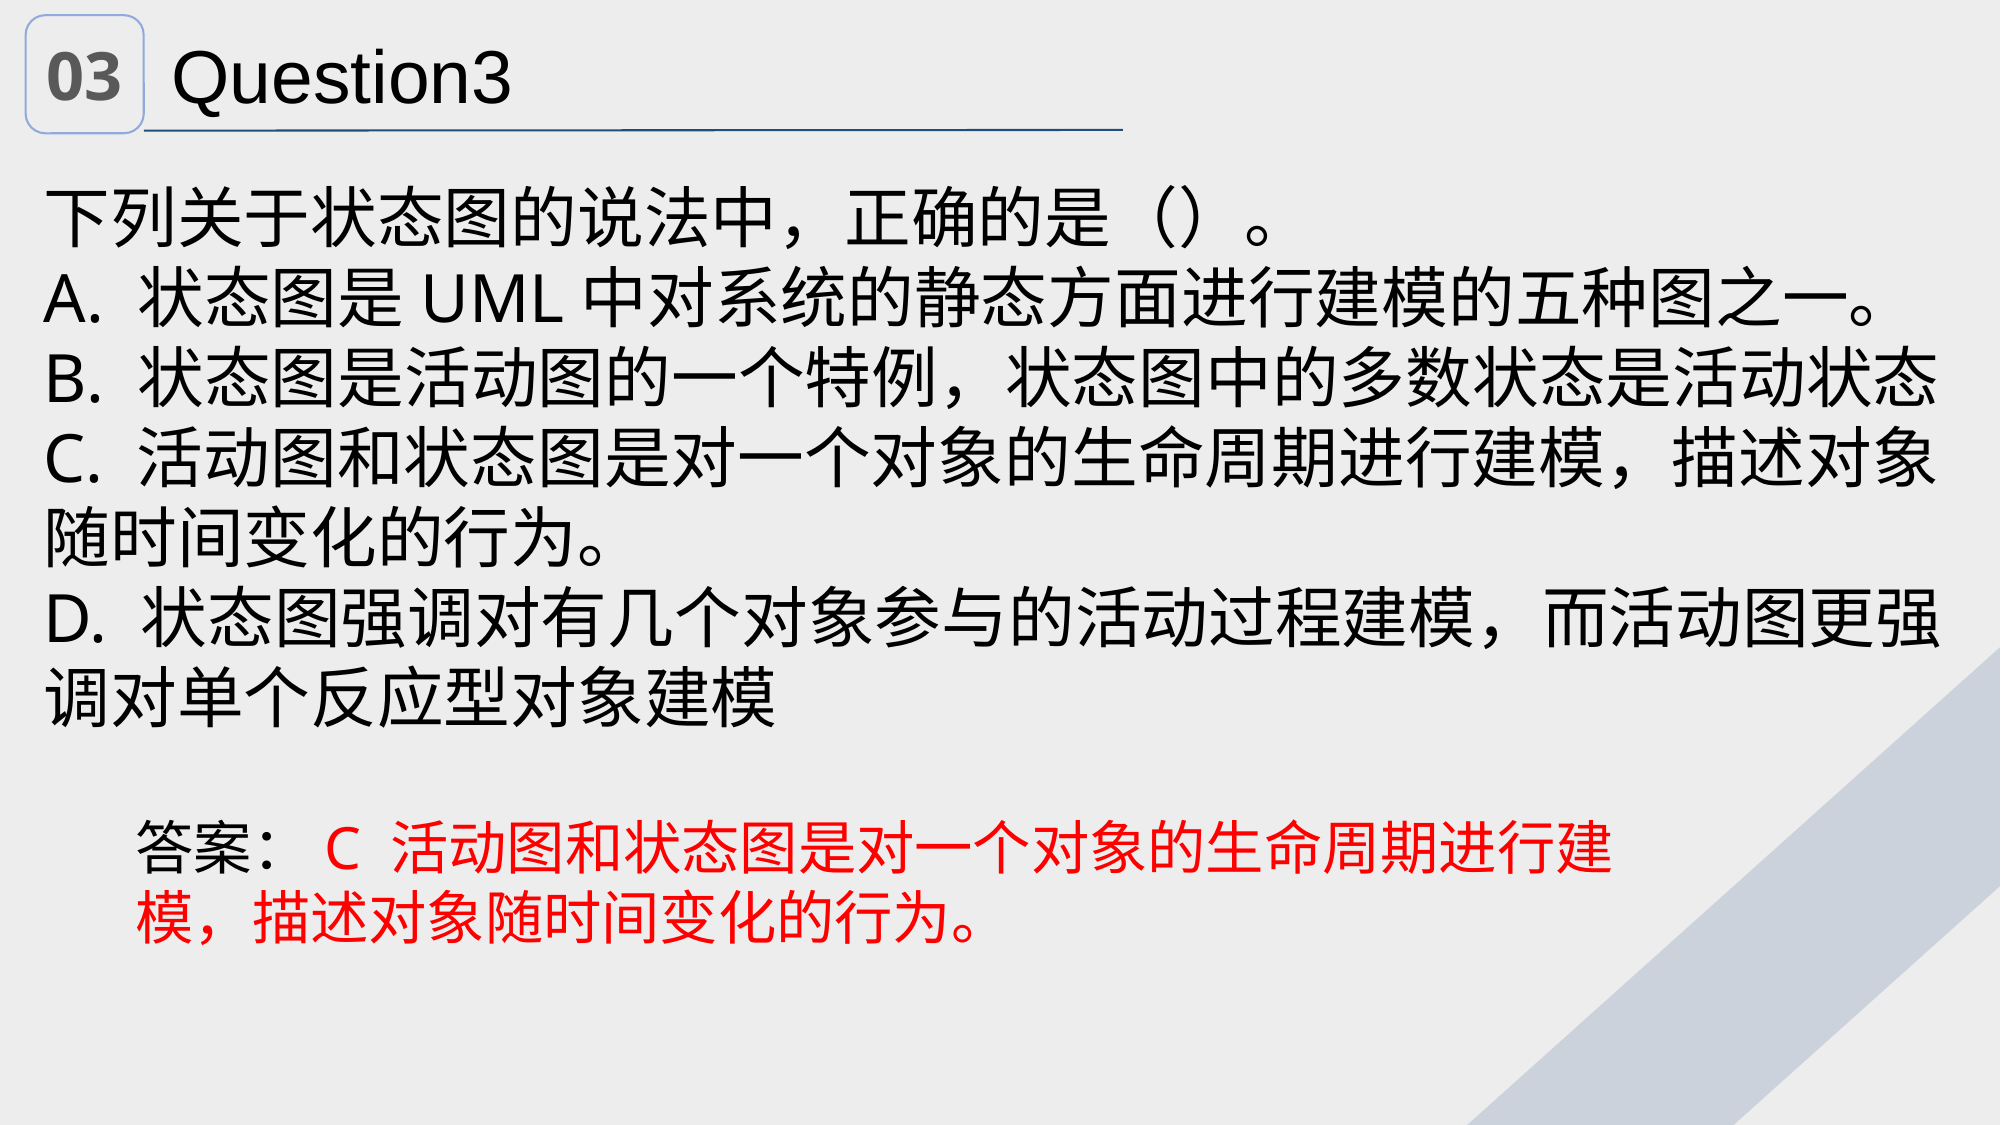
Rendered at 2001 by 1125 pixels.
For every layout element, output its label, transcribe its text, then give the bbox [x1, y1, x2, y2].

text_box 03 [24, 14, 143, 135]
text_box [1465, 645, 2000, 1125]
text_box 答案：C 活动图和状态图是对一个对象的生命周期进行建模，描述对象随时间变化的行为。 [120, 803, 1666, 1029]
text_box 下列关于状态图的说法中，正确的是（）。 A. 状态图是UML中对系统的静态方面进行建模的五种图之一。 B. 状态图是活动图的一个特例，状态图中的多数状态是活动状态 C. 活动图和状态图是对一个对象的生命周期进行建模，描述对象随时间变化的行为。 D. 状态图强调对有几个对象参与的活动过程建模，而活动图更强调对单个反应型对象建模 [28, 168, 1972, 743]
text_box Question3 [143, 21, 542, 127]
